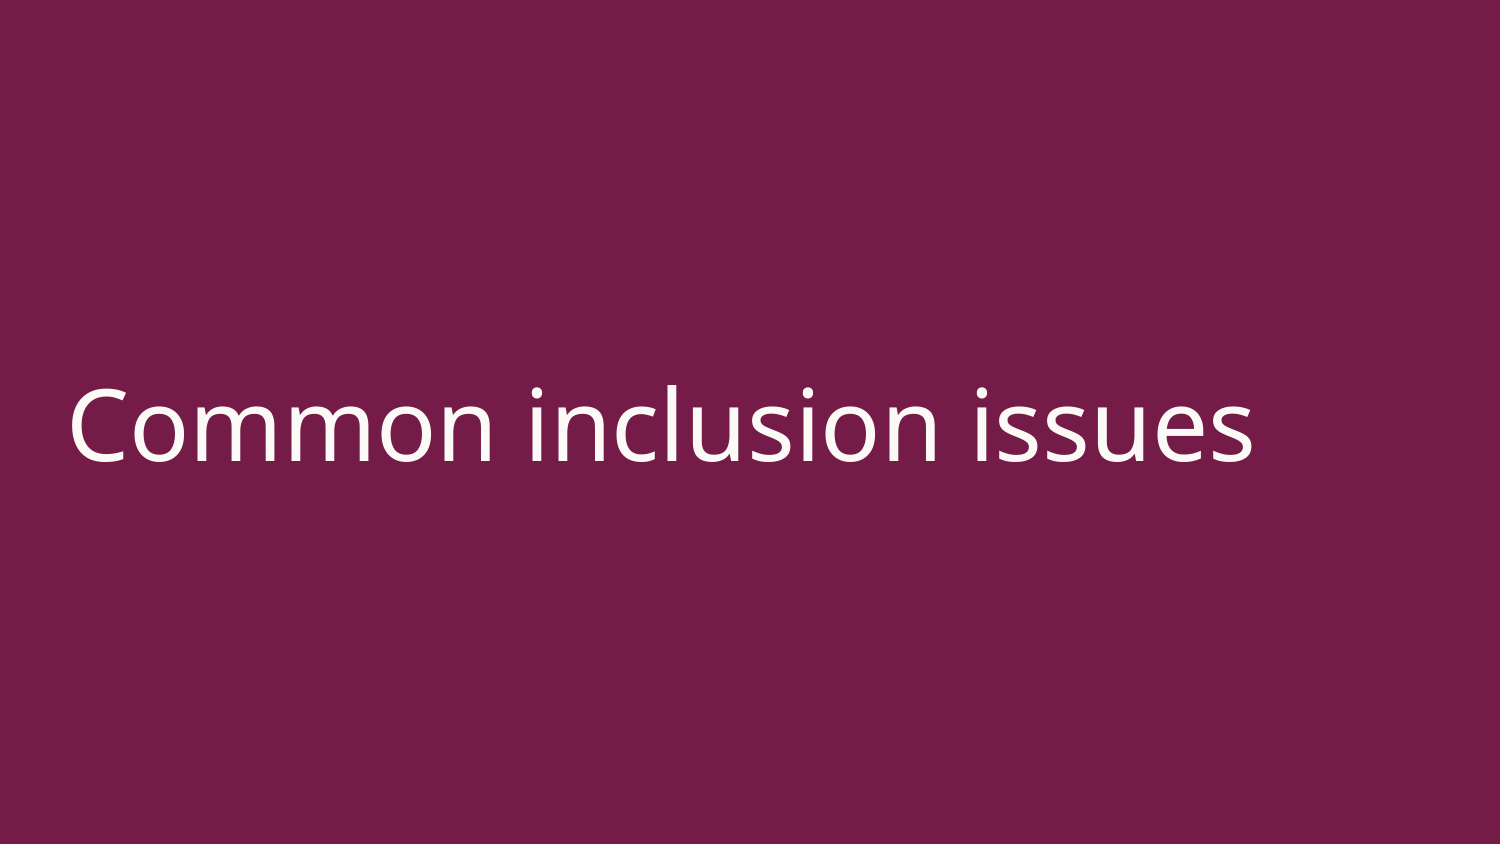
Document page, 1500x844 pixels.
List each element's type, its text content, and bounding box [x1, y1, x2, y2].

title Common inclusion issues [51, 352, 1449, 491]
